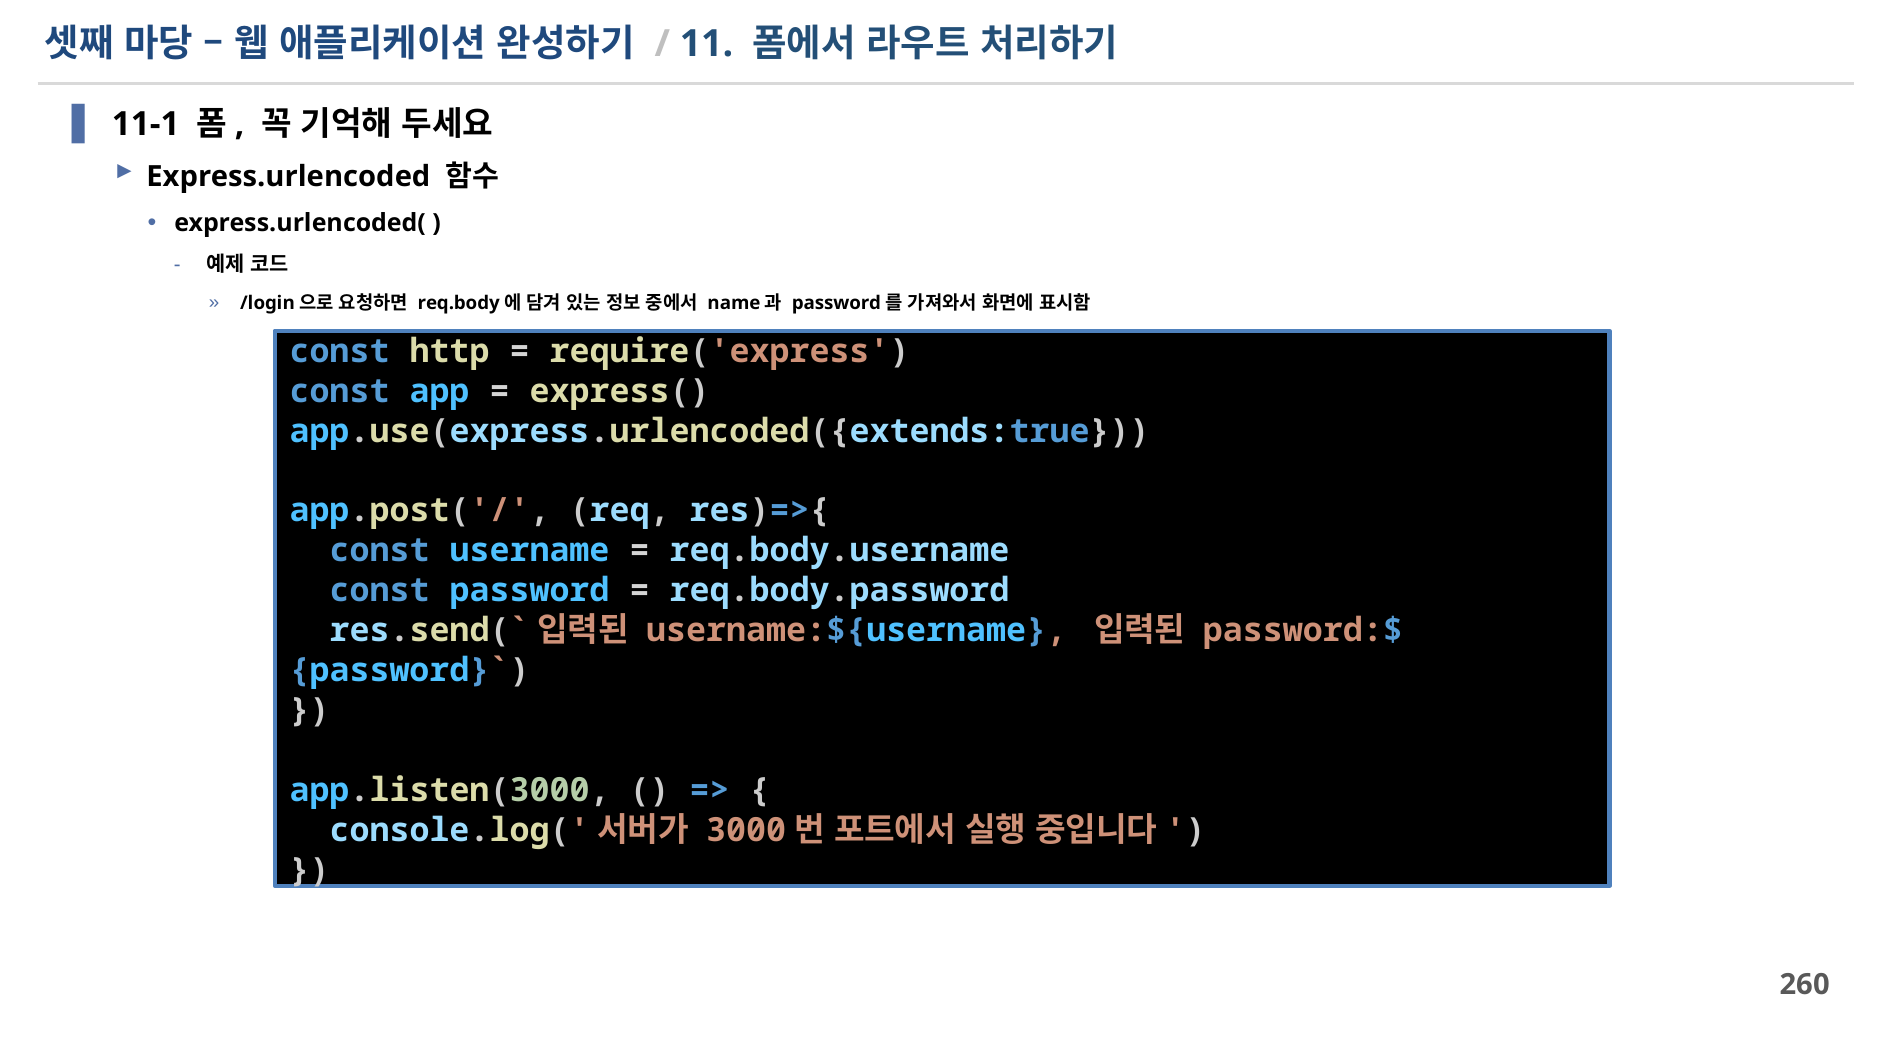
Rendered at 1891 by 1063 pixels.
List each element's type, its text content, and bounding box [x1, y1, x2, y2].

title 셋째 마당 – 웹 애플리케이션 완성하기 / 11. 폼에서 라우트 처리하기 [29, 11, 1855, 73]
list 11-1 폼, 꼭 기억해 두세요 Express.urlencoded 함수 express.urlencoded( ) 예제 코드 /login으로 요청하면 req.body에 담겨 있는 정보 중에서 name과 password를 가져와서 화면에 표시함 [43, 94, 1855, 506]
text_box const http = require('express') const app = express() app.use(express.urlencoded({extends:true})) app.post('/', (req, res)=>{ const username = req.body.username const password = req.body.password res.send(`입력된 username:${username}, 입력된 password:${password}`) }) app.listen(3000, () => { console.log('서버가 3000번 포트에서 실행 중입니다') }) [273, 329, 1612, 888]
slide_number 260 [1703, 956, 1845, 1014]
